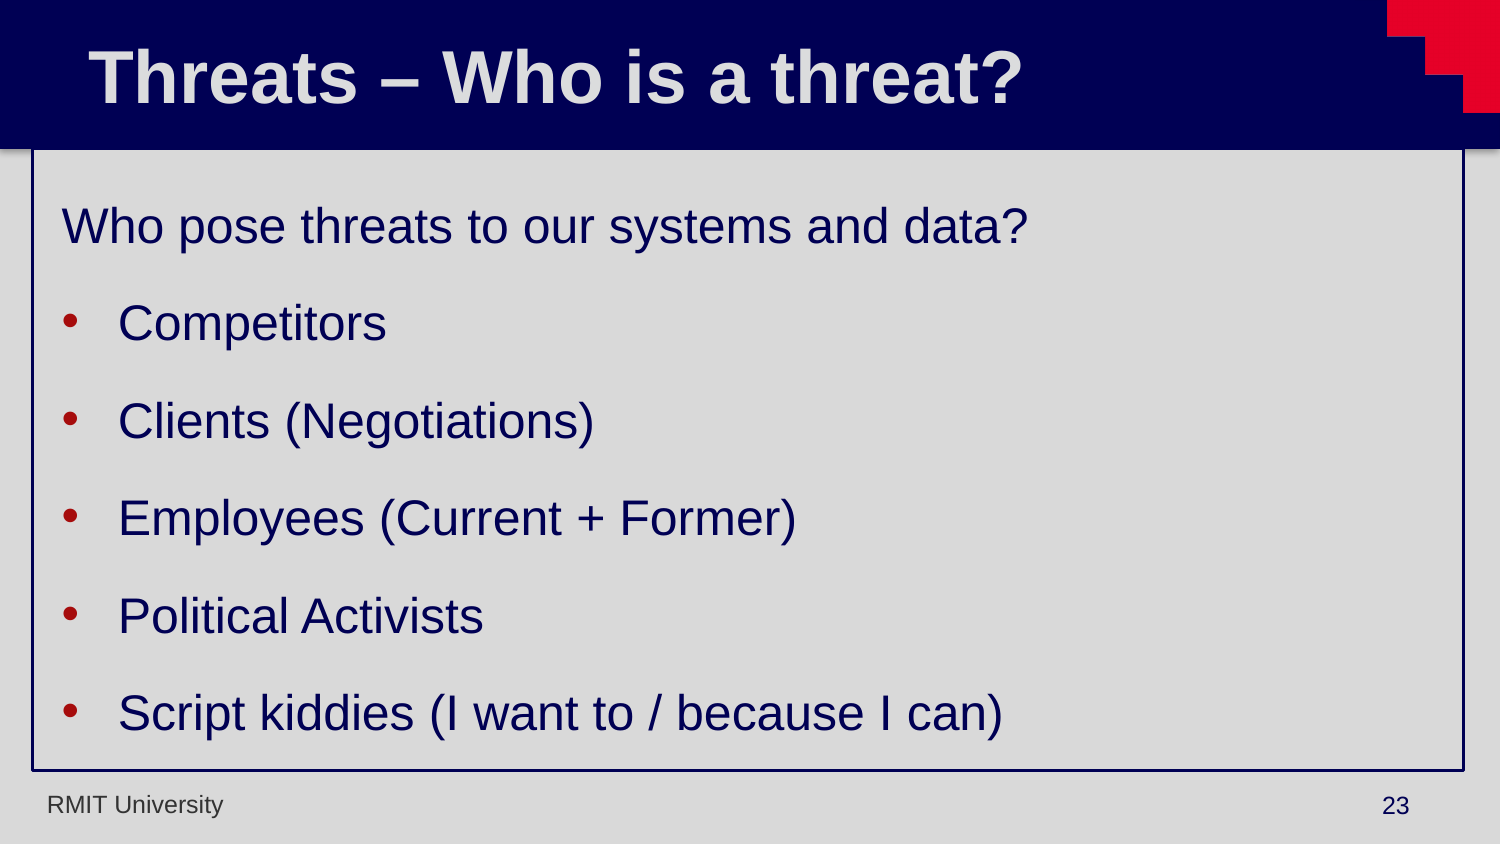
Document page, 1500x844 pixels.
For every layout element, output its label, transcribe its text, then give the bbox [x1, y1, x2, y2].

list Who pose threats to our systems and data? Competitors Clients (Negotiations) Employees (Current + Former) Political Activists Script kiddies (I want to / because I can) [31, 146, 1465, 772]
slide_number 23 [1074, 782, 1425, 827]
title Threats – Who is a threat? [0, 0, 1356, 150]
picture [1387, 0, 1500, 113]
